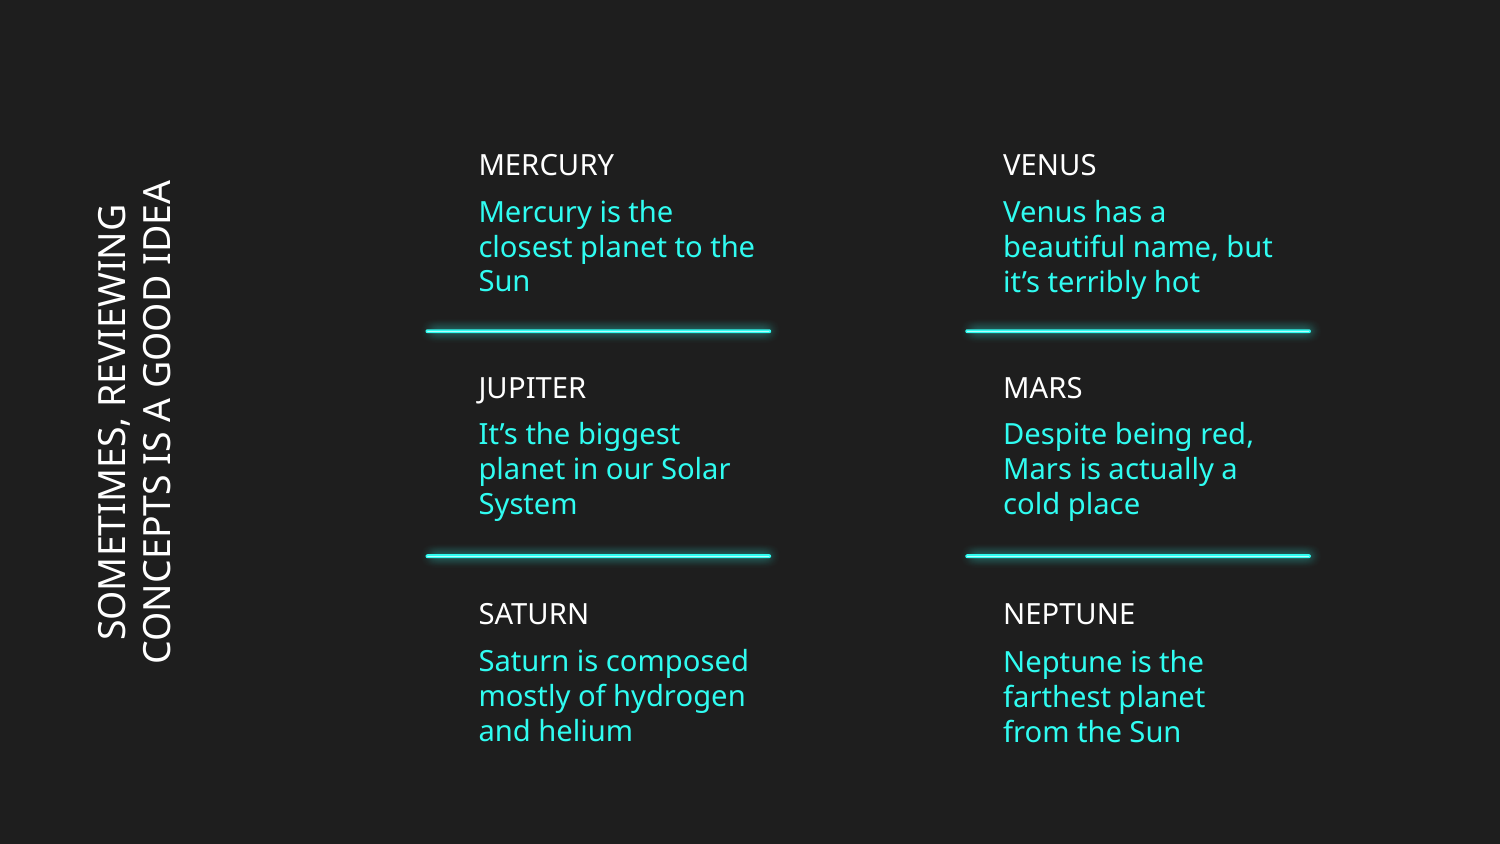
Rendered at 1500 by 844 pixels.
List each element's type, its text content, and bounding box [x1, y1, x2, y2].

subtitle Mercury is the closest planet to the Sun [463, 177, 777, 292]
title VENUS [988, 101, 1301, 197]
title MERCURY [463, 141, 777, 177]
title MARS [988, 340, 1301, 420]
title SATURN [463, 562, 777, 627]
title SOMETIMES, REVIEWING CONCEPTS IS A GOOD IDEA [79, 122, 186, 723]
subtitle Despite being red, Mars is actually a cold place [988, 400, 1297, 512]
subtitle Venus has a beautiful name, but it’s terribly hot [988, 178, 1292, 293]
subtitle Saturn is composed mostly of hydrogen and helium [463, 627, 777, 742]
title JUPITER [463, 337, 777, 400]
subtitle It’s the biggest planet in our Solar System [463, 400, 777, 512]
subtitle Neptune is the farthest planet from the Sun [988, 628, 1266, 723]
title NEPTUNE [988, 565, 1301, 646]
